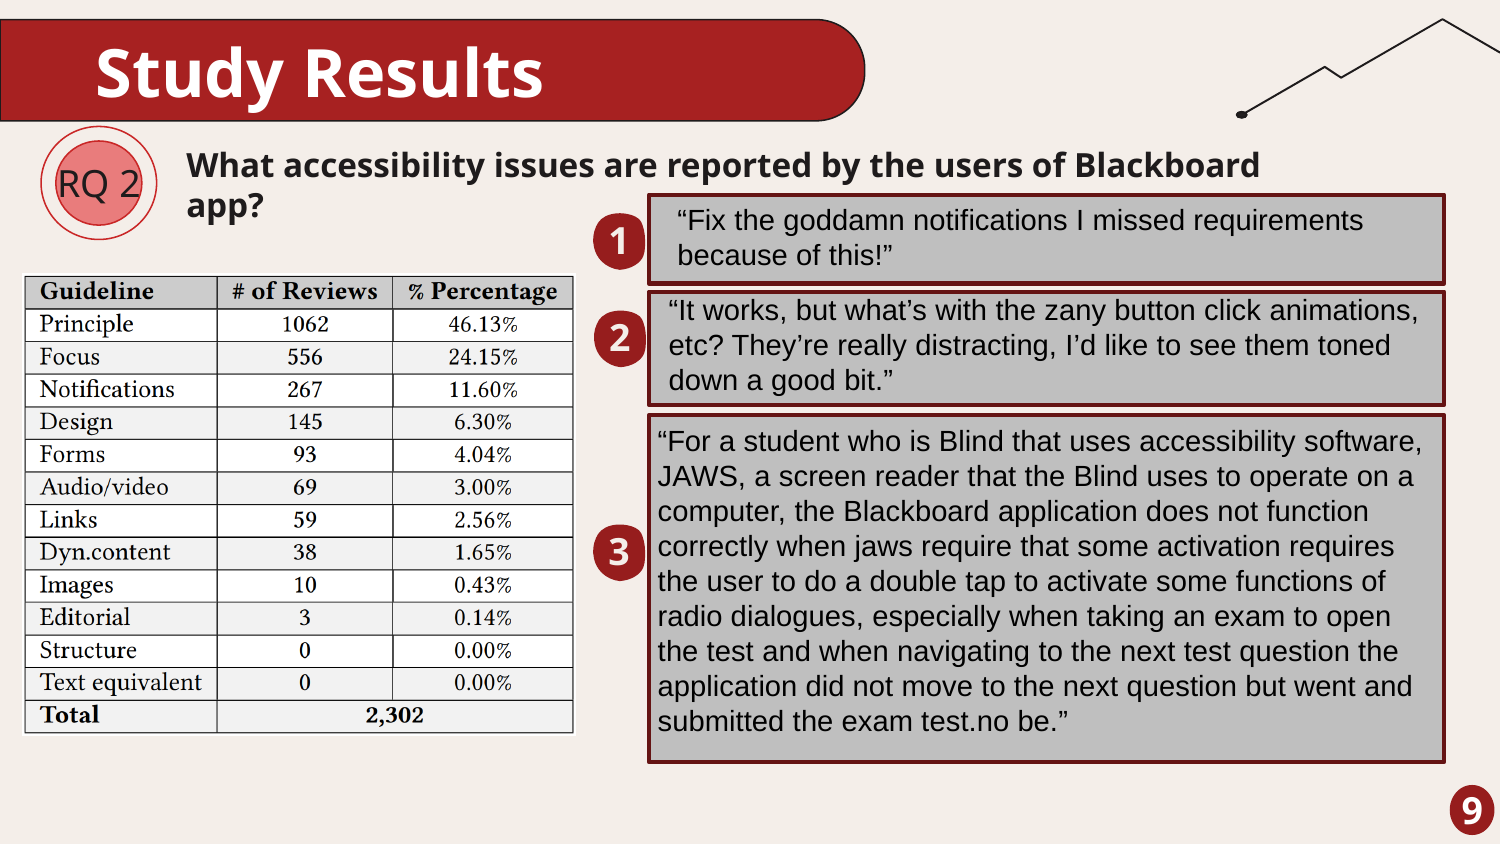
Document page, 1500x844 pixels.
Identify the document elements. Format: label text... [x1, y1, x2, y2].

text_box [0, 19, 837, 121]
text_box 3 [590, 528, 648, 574]
text_box [648, 745, 1445, 762]
text_box “It works, but what’s with the zany button click animations, etc? They’re really distracting, I’d like to see them toned down a good bit.” [653, 283, 1440, 404]
picture [22, 273, 576, 736]
text_box [648, 194, 1445, 284]
text_box 1 [590, 216, 648, 263]
text_box [648, 291, 1445, 405]
title Study Results [80, 24, 1190, 119]
text_box What accessibility issues are reported by the users of Blackboard app? [171, 136, 1356, 237]
text_box [1457, 784, 1495, 836]
text_box 9 [1446, 790, 1482, 829]
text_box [40, 126, 157, 240]
text_box [603, 574, 639, 582]
text_box [605, 310, 637, 314]
text_box [603, 360, 640, 368]
text_box 2 [590, 314, 649, 360]
text_box [604, 524, 636, 528]
text_box “Fix the goddamn notifications I missed requirements because of this!” [662, 194, 1487, 280]
text_box [603, 263, 639, 270]
text_box “For a student who is Blind that uses accessibility software, JAWS, a screen reader that the Blind uses to operate on a computer, the Blackboard application does not function correctly when jaws require that some activation requires the user to do a double tap to activate some functions of radio dialogues, especially when taking an exam to open the test and when navigating to the next test question the application did not move to the next question but went and submitted the exam test.no be.” [642, 415, 1451, 745]
